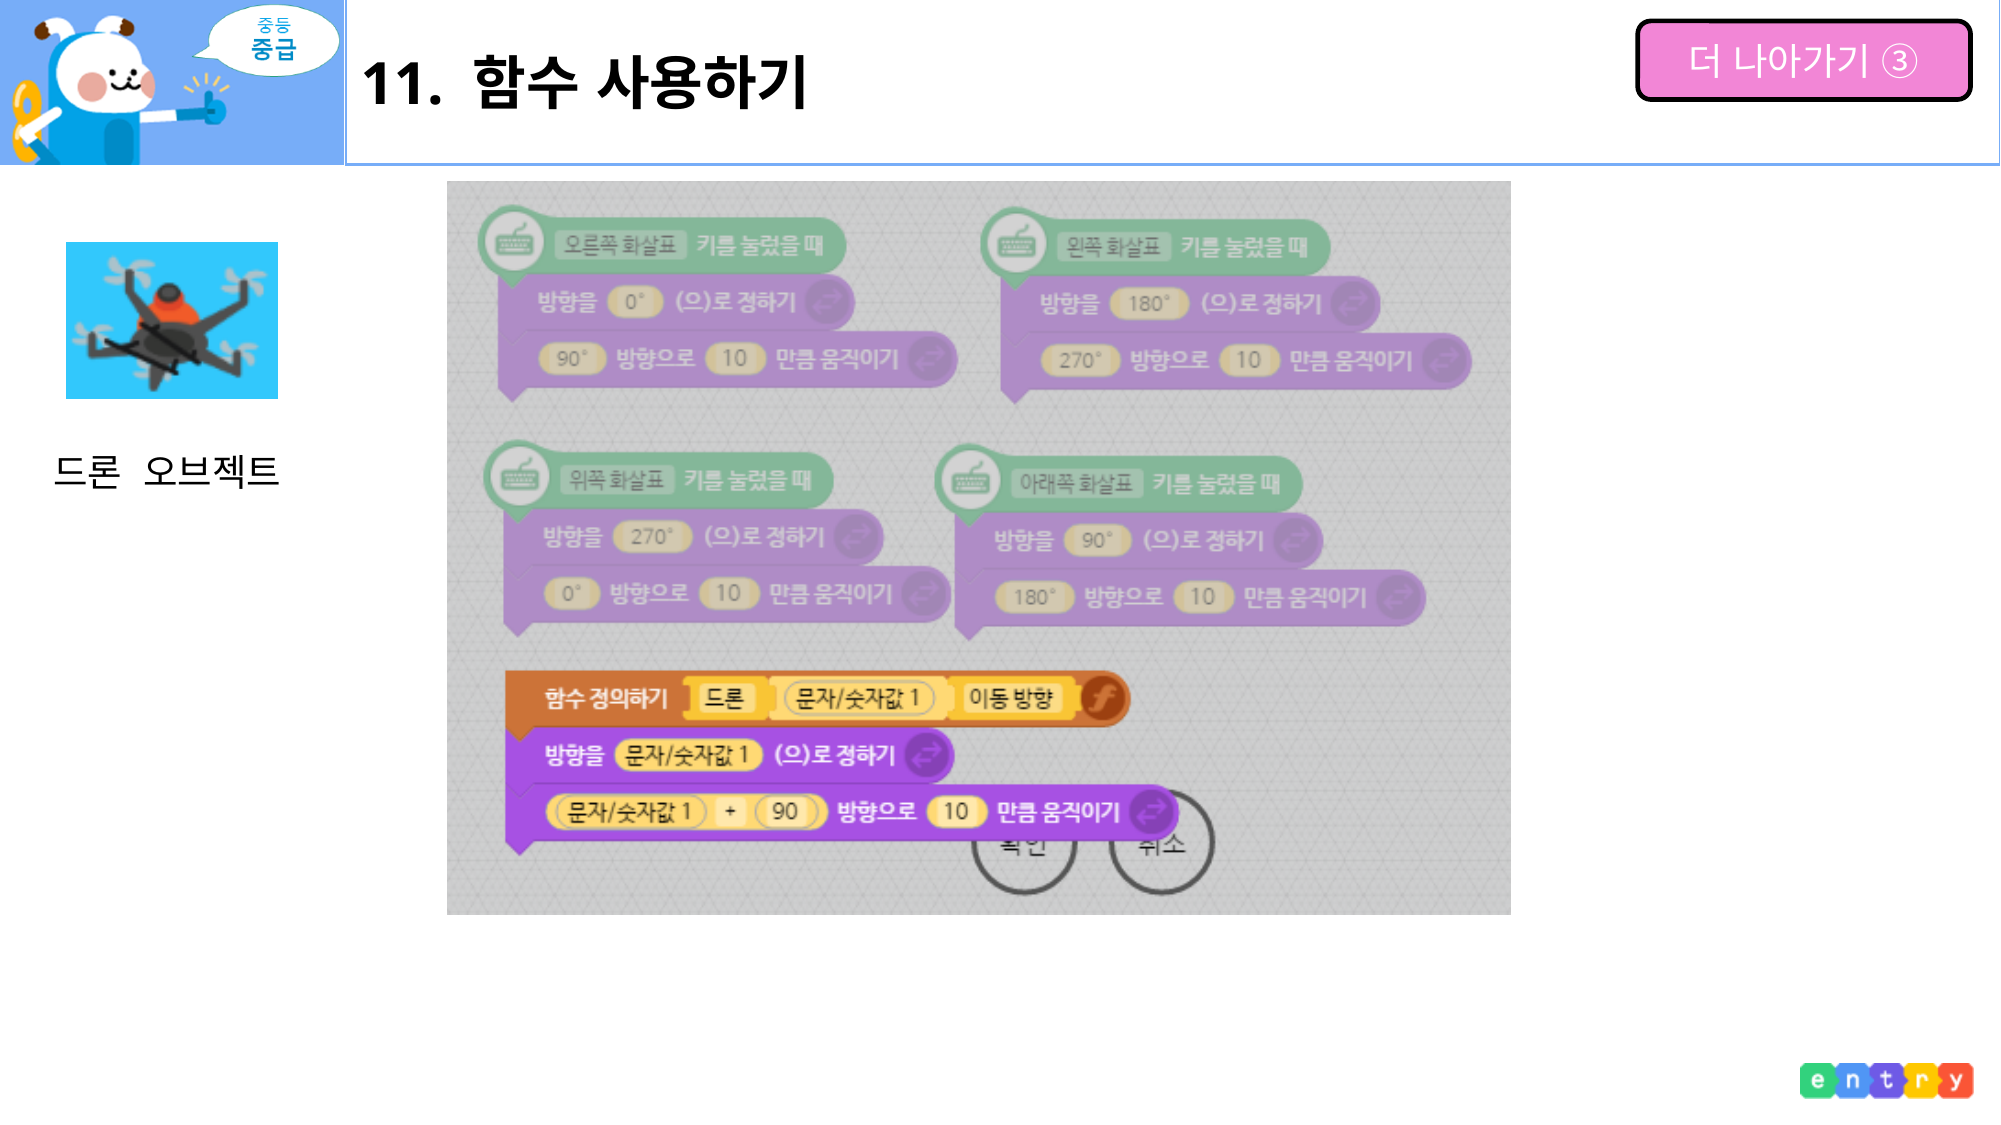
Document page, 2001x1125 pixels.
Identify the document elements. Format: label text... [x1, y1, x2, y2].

text_box 더 나아가기 ③ [1636, 19, 1972, 101]
picture [1795, 1059, 1977, 1103]
picture [447, 181, 1511, 915]
picture [66, 242, 278, 399]
text_box [344, 0, 2000, 75]
text_box 드론 오브젝트 [38, 441, 297, 502]
picture [0, 0, 344, 165]
text_box 11. 함수 사용하기 [345, 75, 2000, 166]
